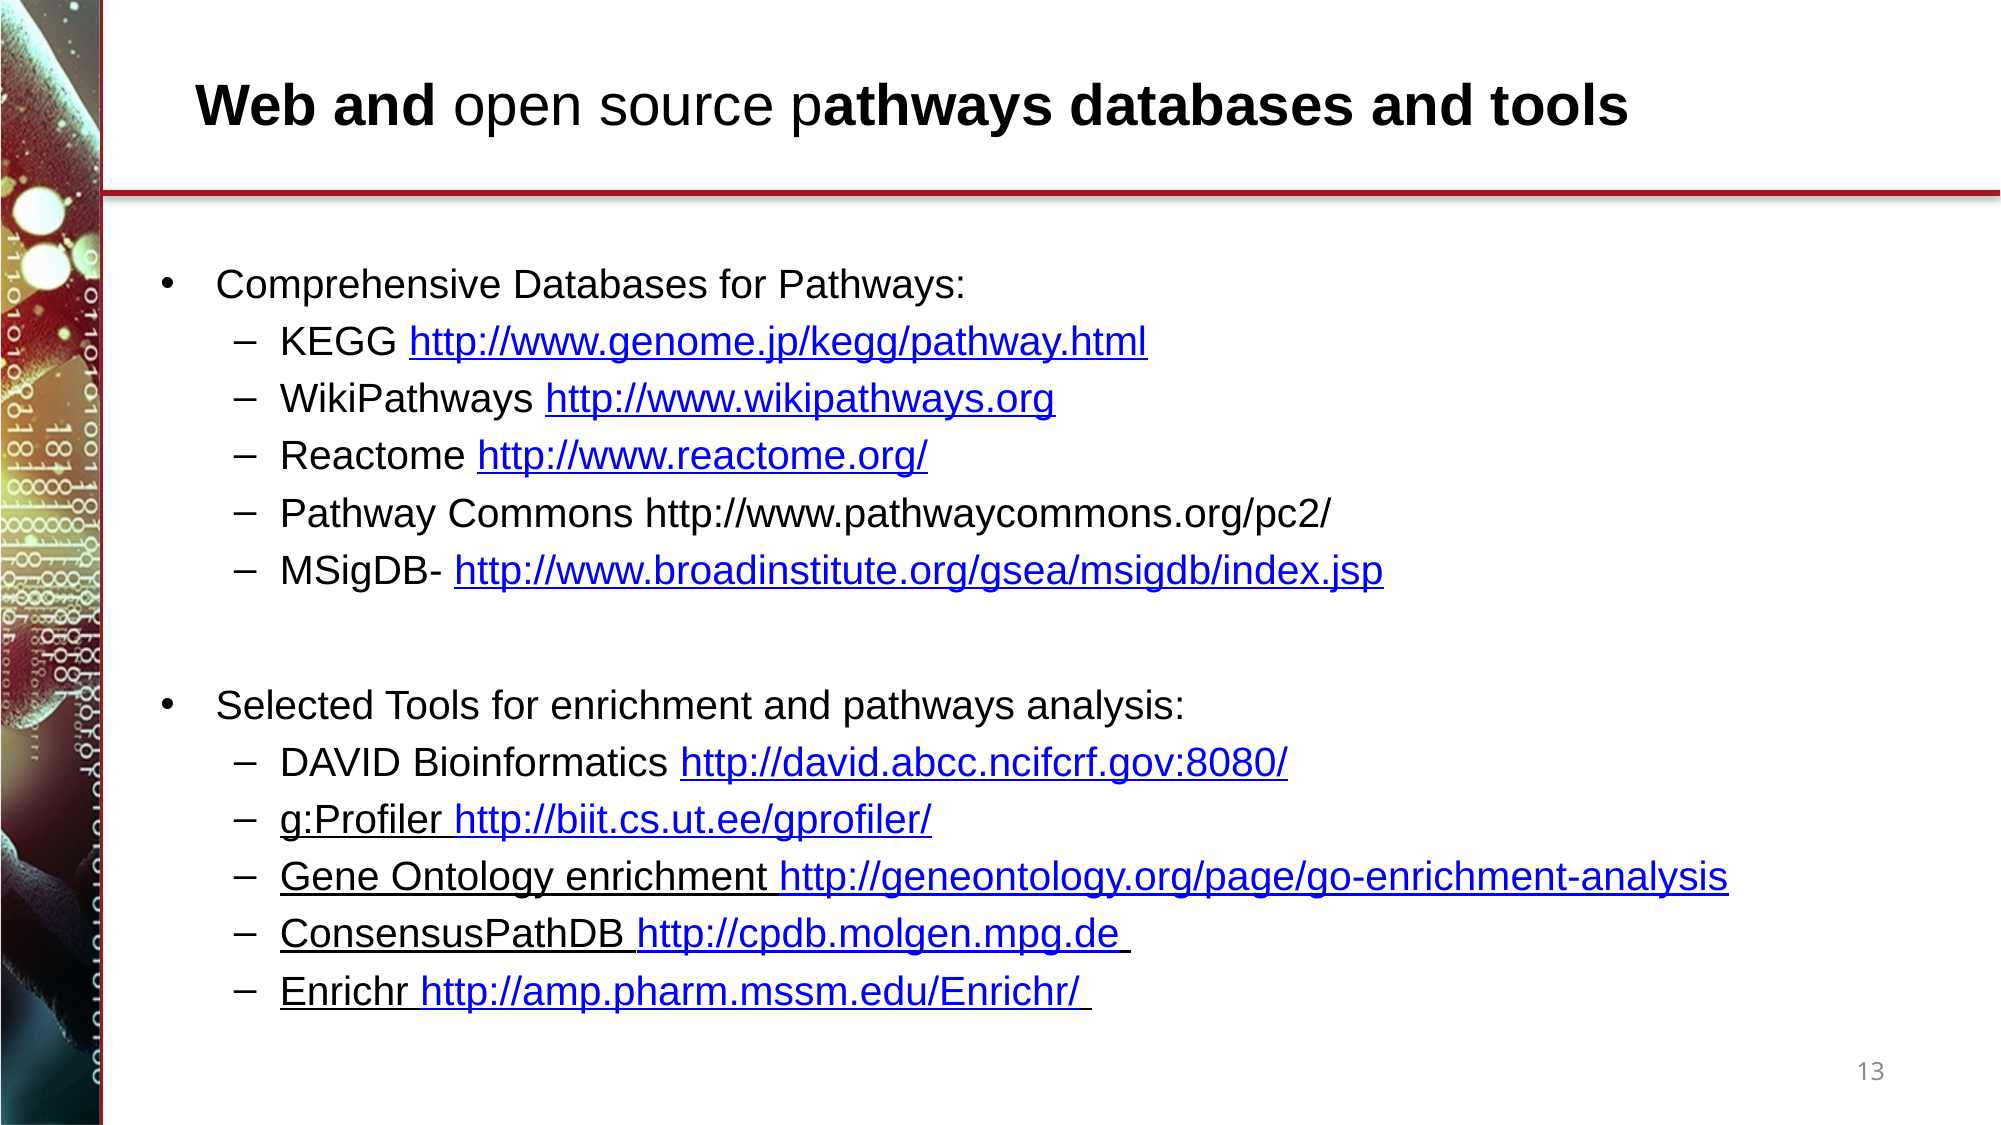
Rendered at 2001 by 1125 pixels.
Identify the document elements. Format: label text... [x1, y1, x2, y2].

picture [1, 1, 99, 1124]
title Web and open source pathways databases and tools [123, 29, 1703, 175]
slide_number 13 [1433, 1042, 1900, 1103]
list Comprehensive Databases for Pathways: KEGG http://www.genome.jp/kegg/pathway.html WikiPathways http://www.wikipathways.org Reactome http://www.reactome.org/ Pathway Commons http://www.pathwaycommons.org/pc2/ MSigDB- http://www.broadinstitute.org/gsea/msigdb/index.jsp Selected Tools for enrichment and pathways analysis: DAVID Bioinformatics http://david.abcc.ncifcrf.gov:8080/ g:Profiler http://biit.cs.ut.ee/gprofiler/ Gene Ontology enrichment http://geneontology.org/page/go-enrichment-analysis ConsensusPathDB http://cpdb.molgen.mpg.de Enrichr http://amp.pharm.mssm.edu/Enrichr/ [145, 249, 1846, 1028]
